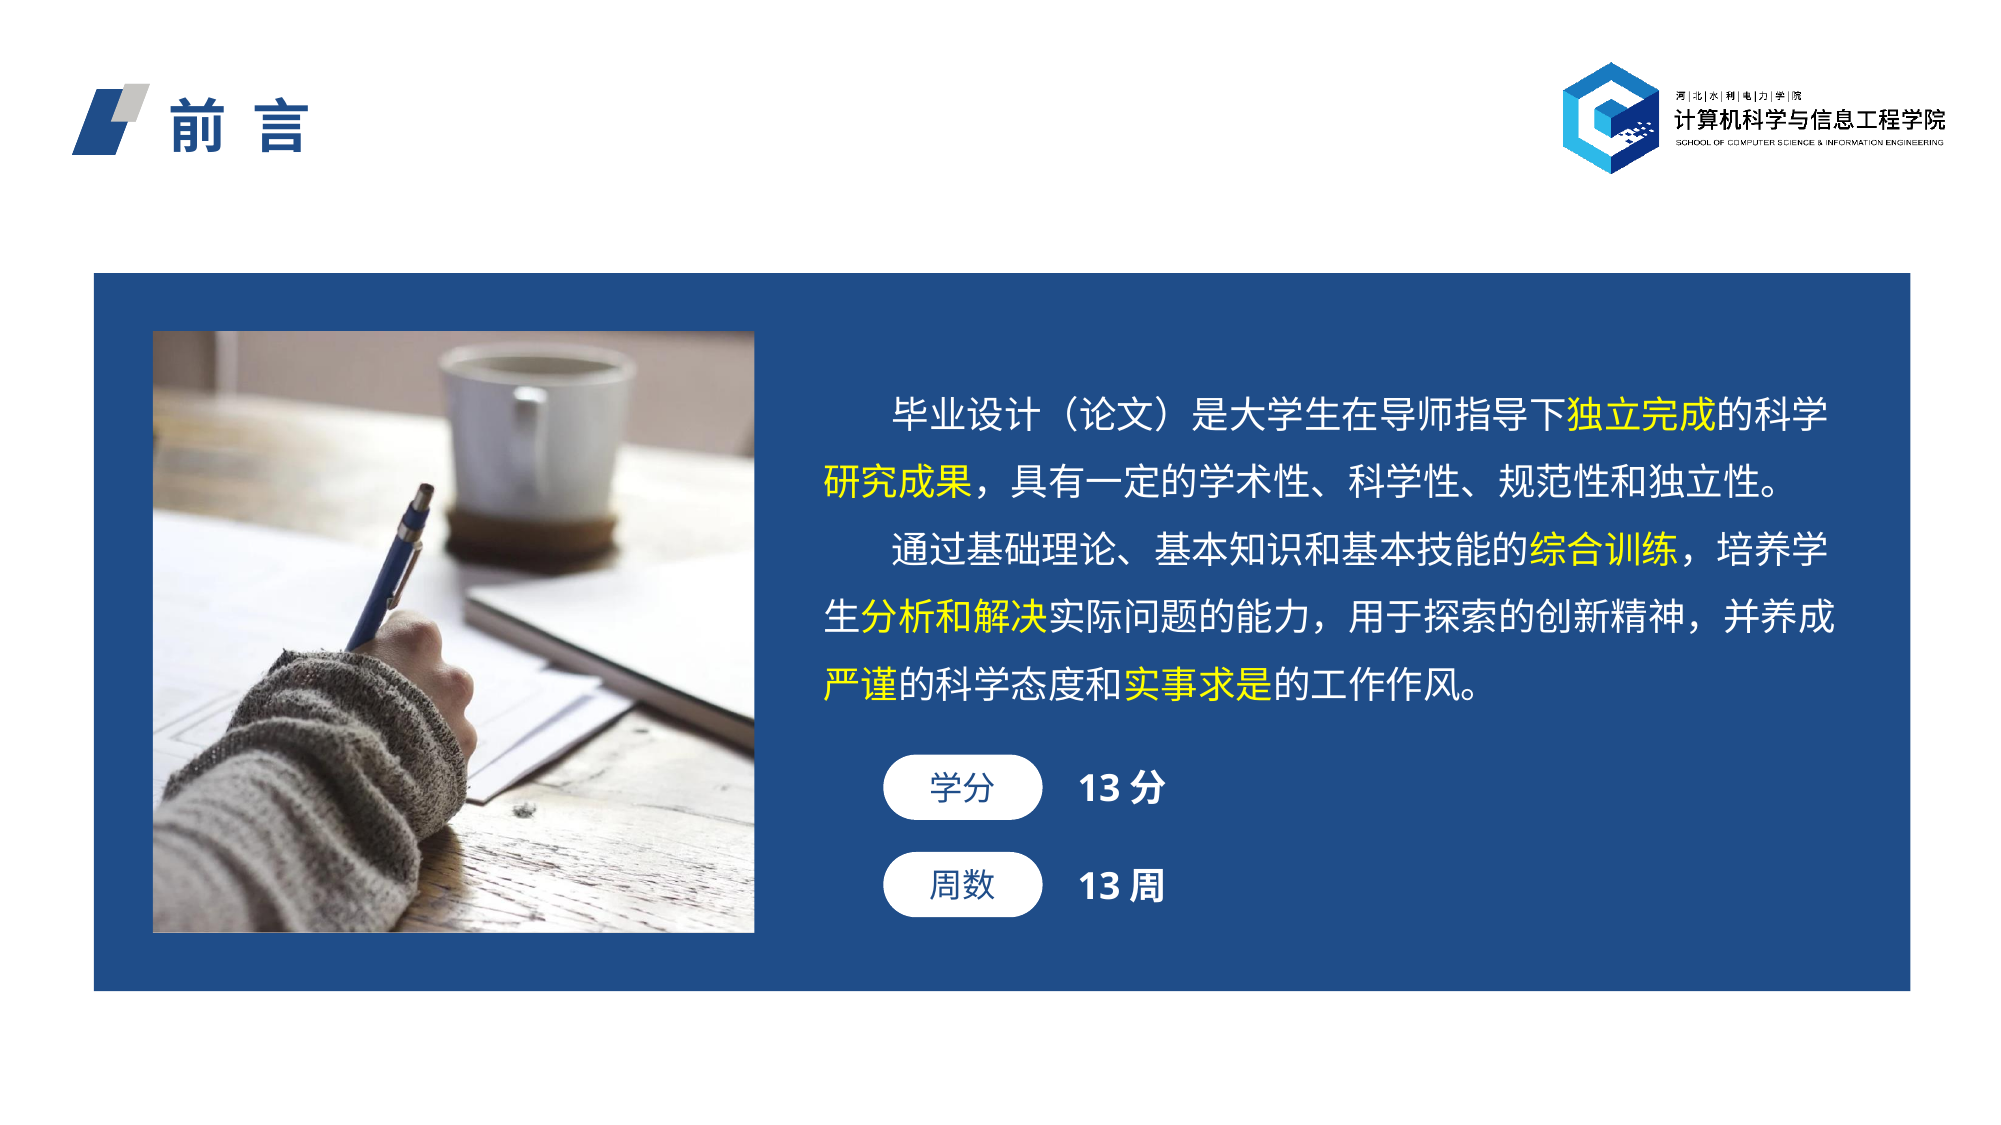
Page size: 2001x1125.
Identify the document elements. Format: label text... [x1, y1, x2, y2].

picture [1563, 62, 1945, 174]
text_box 13周 [1042, 854, 1202, 914]
text_box 学分 [882, 753, 1042, 821]
text_box [152, 330, 756, 934]
text_box [93, 272, 1911, 992]
text_box 13分 [1042, 756, 1202, 817]
title 前 言 [153, 83, 897, 174]
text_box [72, 83, 150, 155]
text_box 周数 [882, 850, 1042, 919]
text_box 毕业设计（论文）是大学生在导师指导下独立完成的科学研究成果，具有一定的学术性、科学性、规范性和独立性。 通过基础理论、基本知识和基本技能的综合训练，培养学生分析和解决实际问题的能力，用于探索的创新精神，并养成严谨的科学态度和实事求是的工作作风。 [823, 368, 1842, 706]
